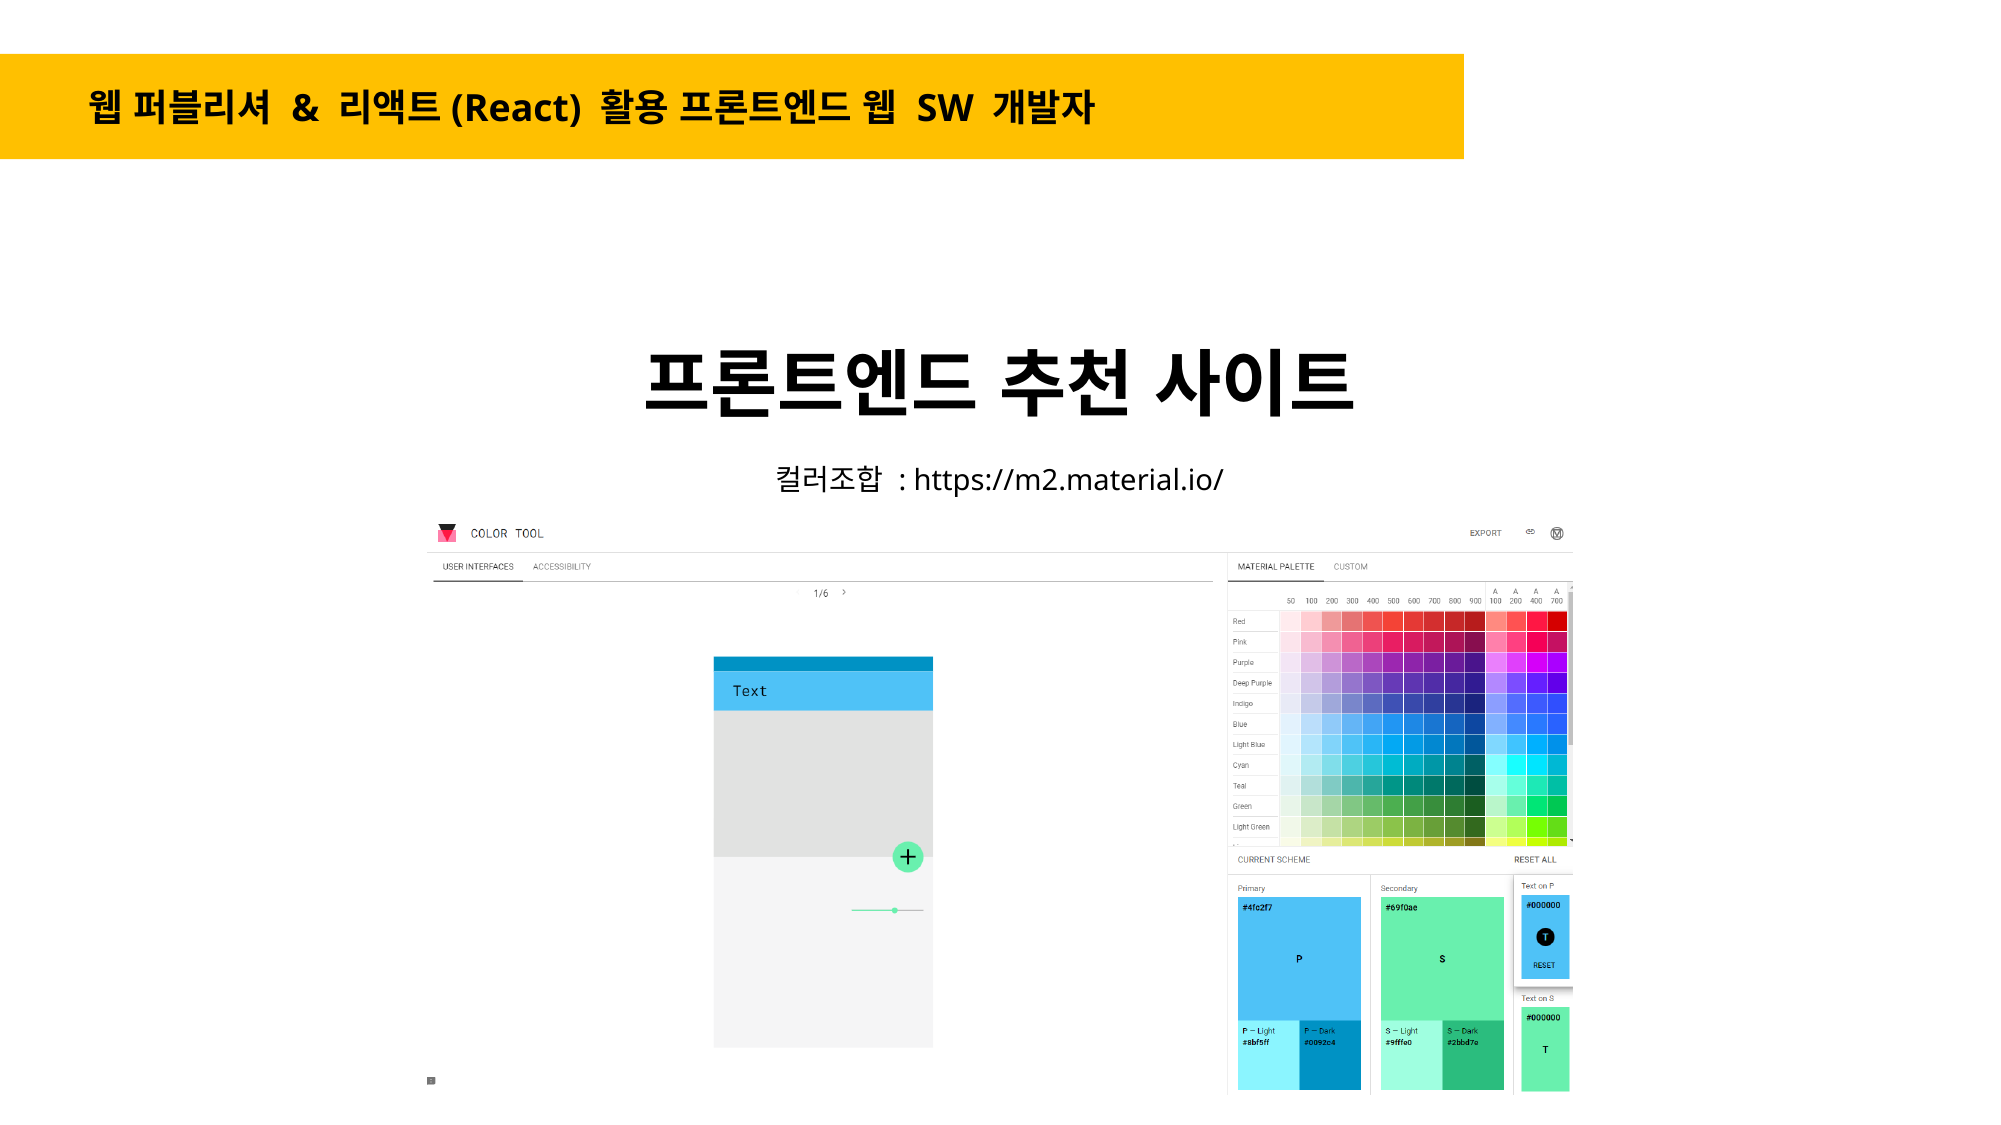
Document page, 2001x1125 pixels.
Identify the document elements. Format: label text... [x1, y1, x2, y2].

picture [427, 518, 1573, 1095]
text_box 컬러조합 : https://m2.material.io/ [336, 453, 1663, 504]
text_box 프론트엔드 추천 사이트 [218, 330, 1781, 433]
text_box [0, 53, 1464, 160]
